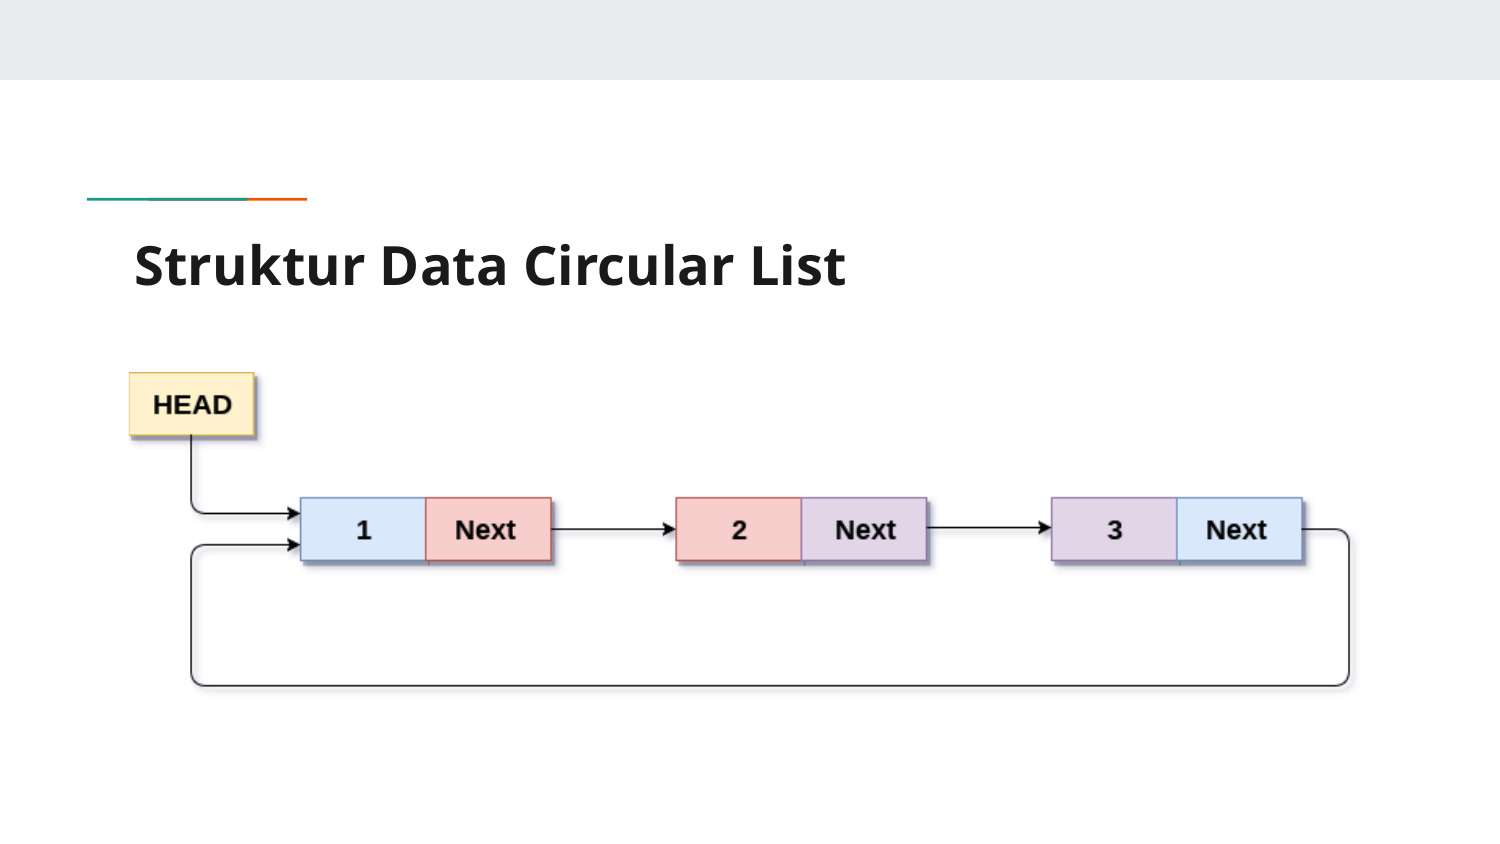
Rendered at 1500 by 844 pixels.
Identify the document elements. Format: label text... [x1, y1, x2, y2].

picture [128, 372, 1372, 748]
title Struktur Data Circular List [119, 216, 1381, 305]
